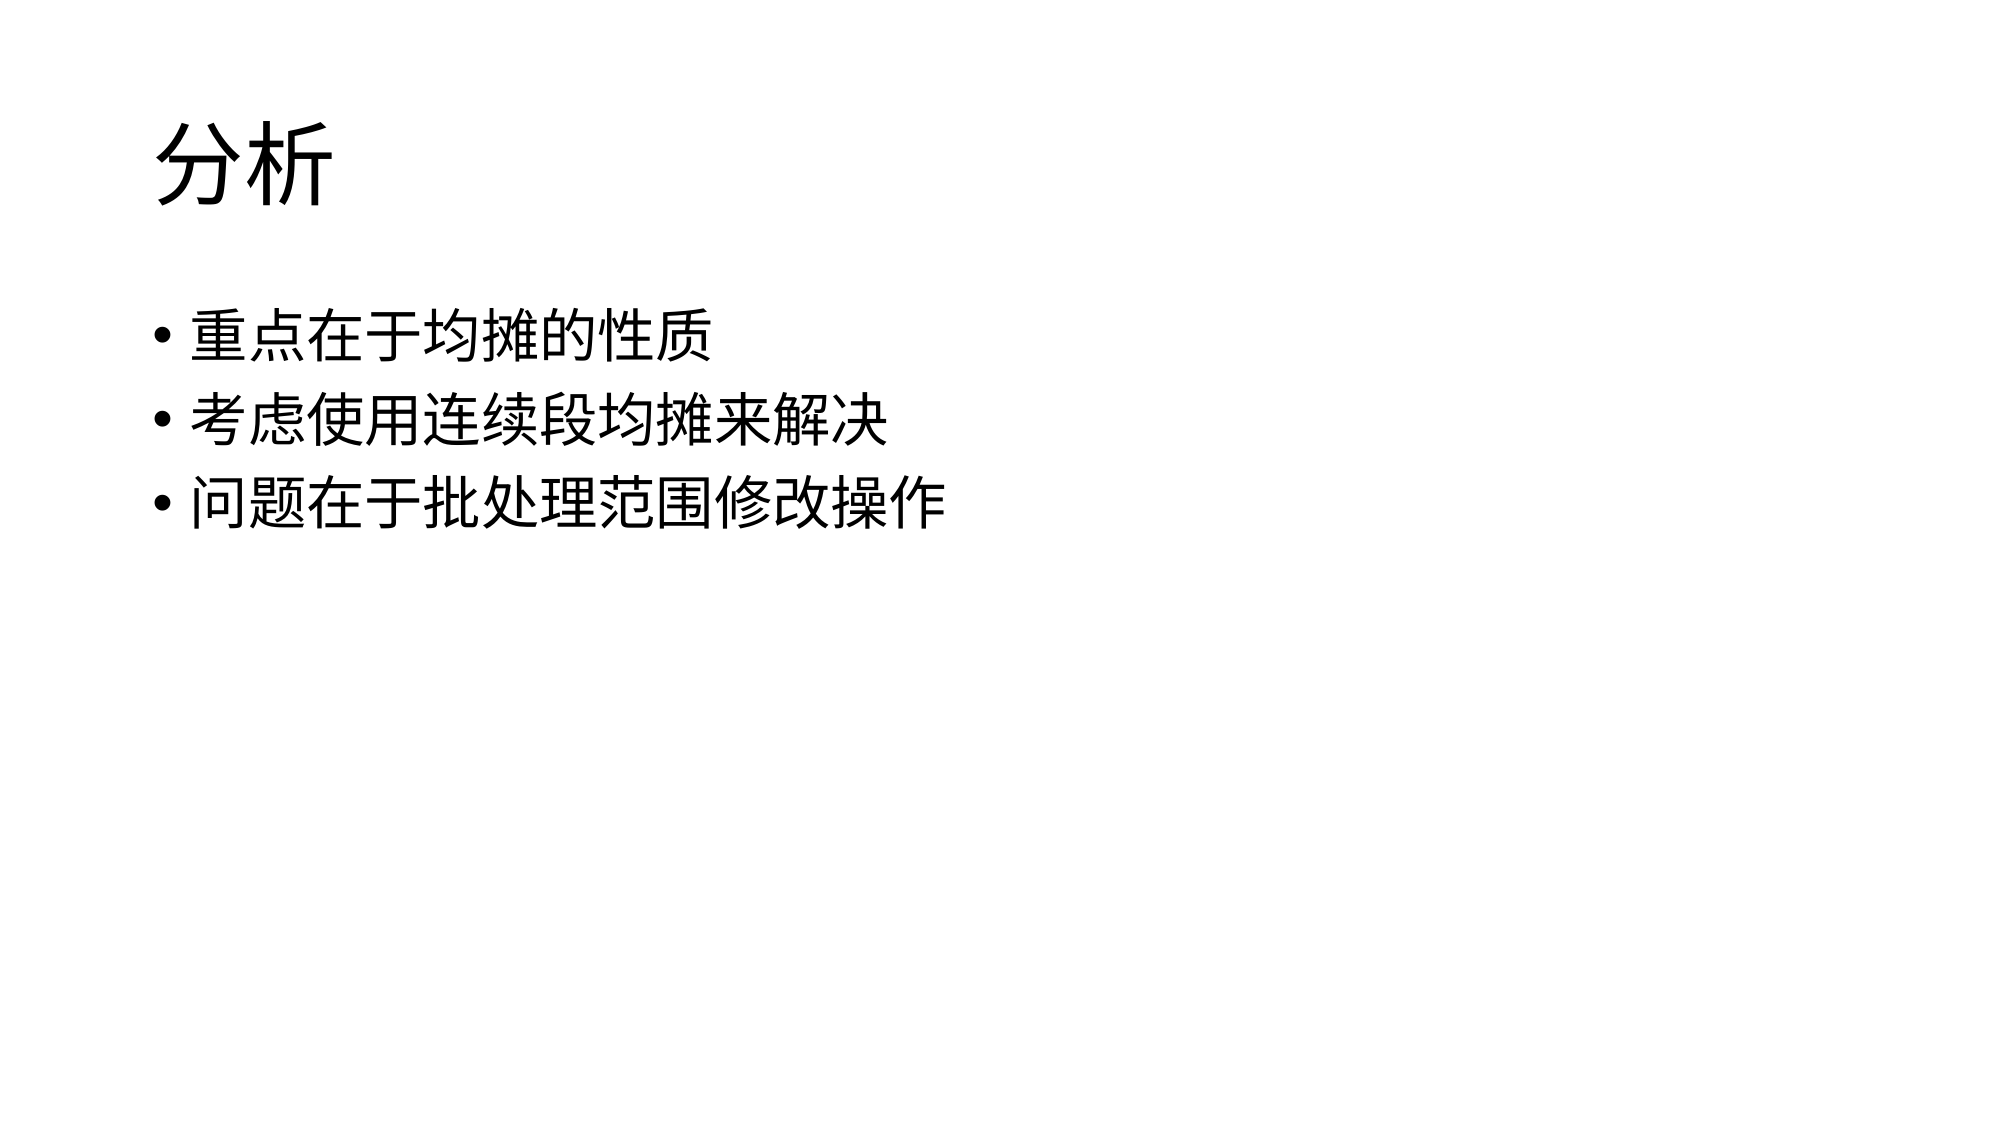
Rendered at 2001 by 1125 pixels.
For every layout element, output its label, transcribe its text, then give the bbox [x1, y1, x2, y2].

title 分析 [137, 59, 1863, 278]
list 重点在于均摊的性质 考虑使用连续段均摊来解决 问题在于批处理范围修改操作 [137, 299, 1863, 1014]
